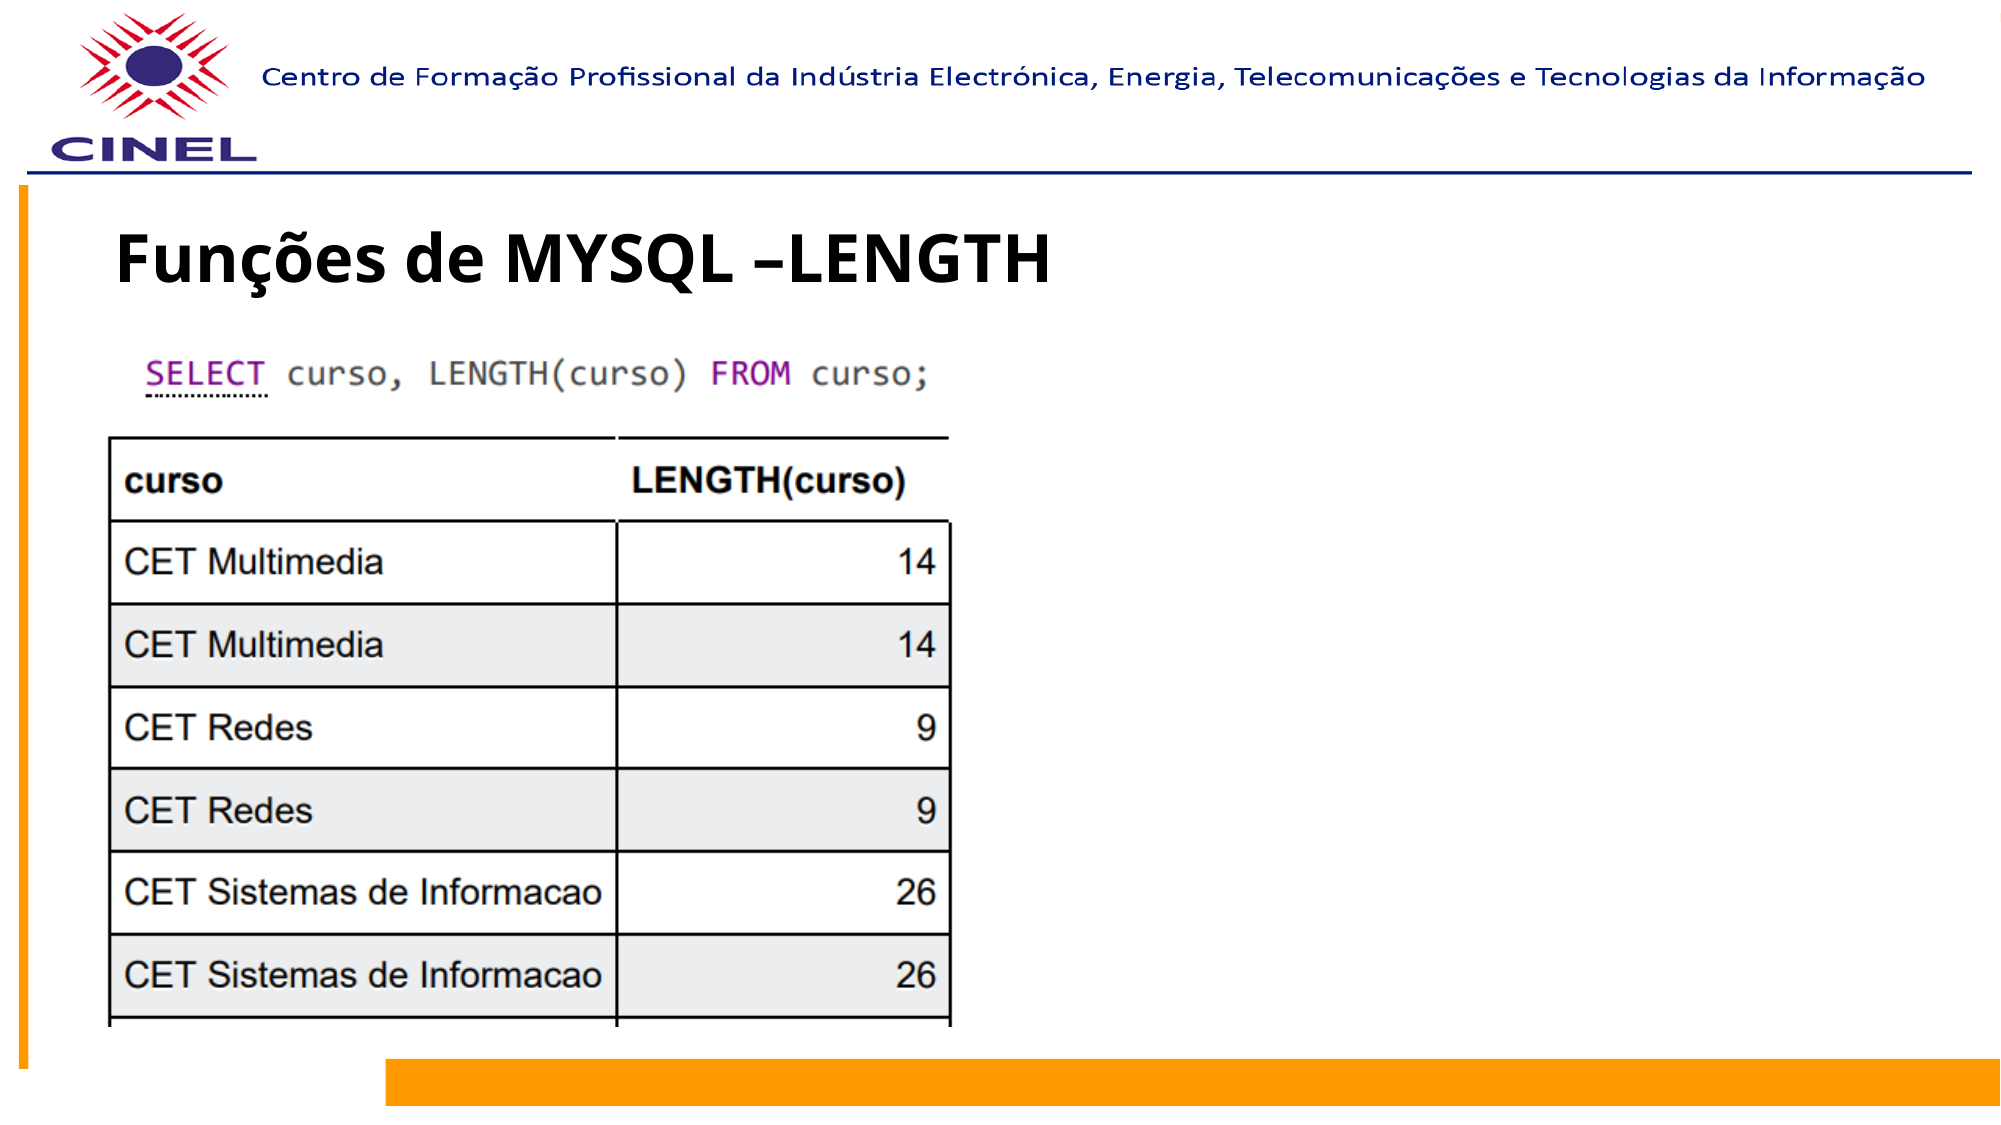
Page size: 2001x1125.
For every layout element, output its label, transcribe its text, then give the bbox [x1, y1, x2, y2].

title Funções de MYSQL –LENGTH [99, 162, 1900, 350]
picture [7, 8, 2000, 185]
picture [99, 349, 996, 1027]
